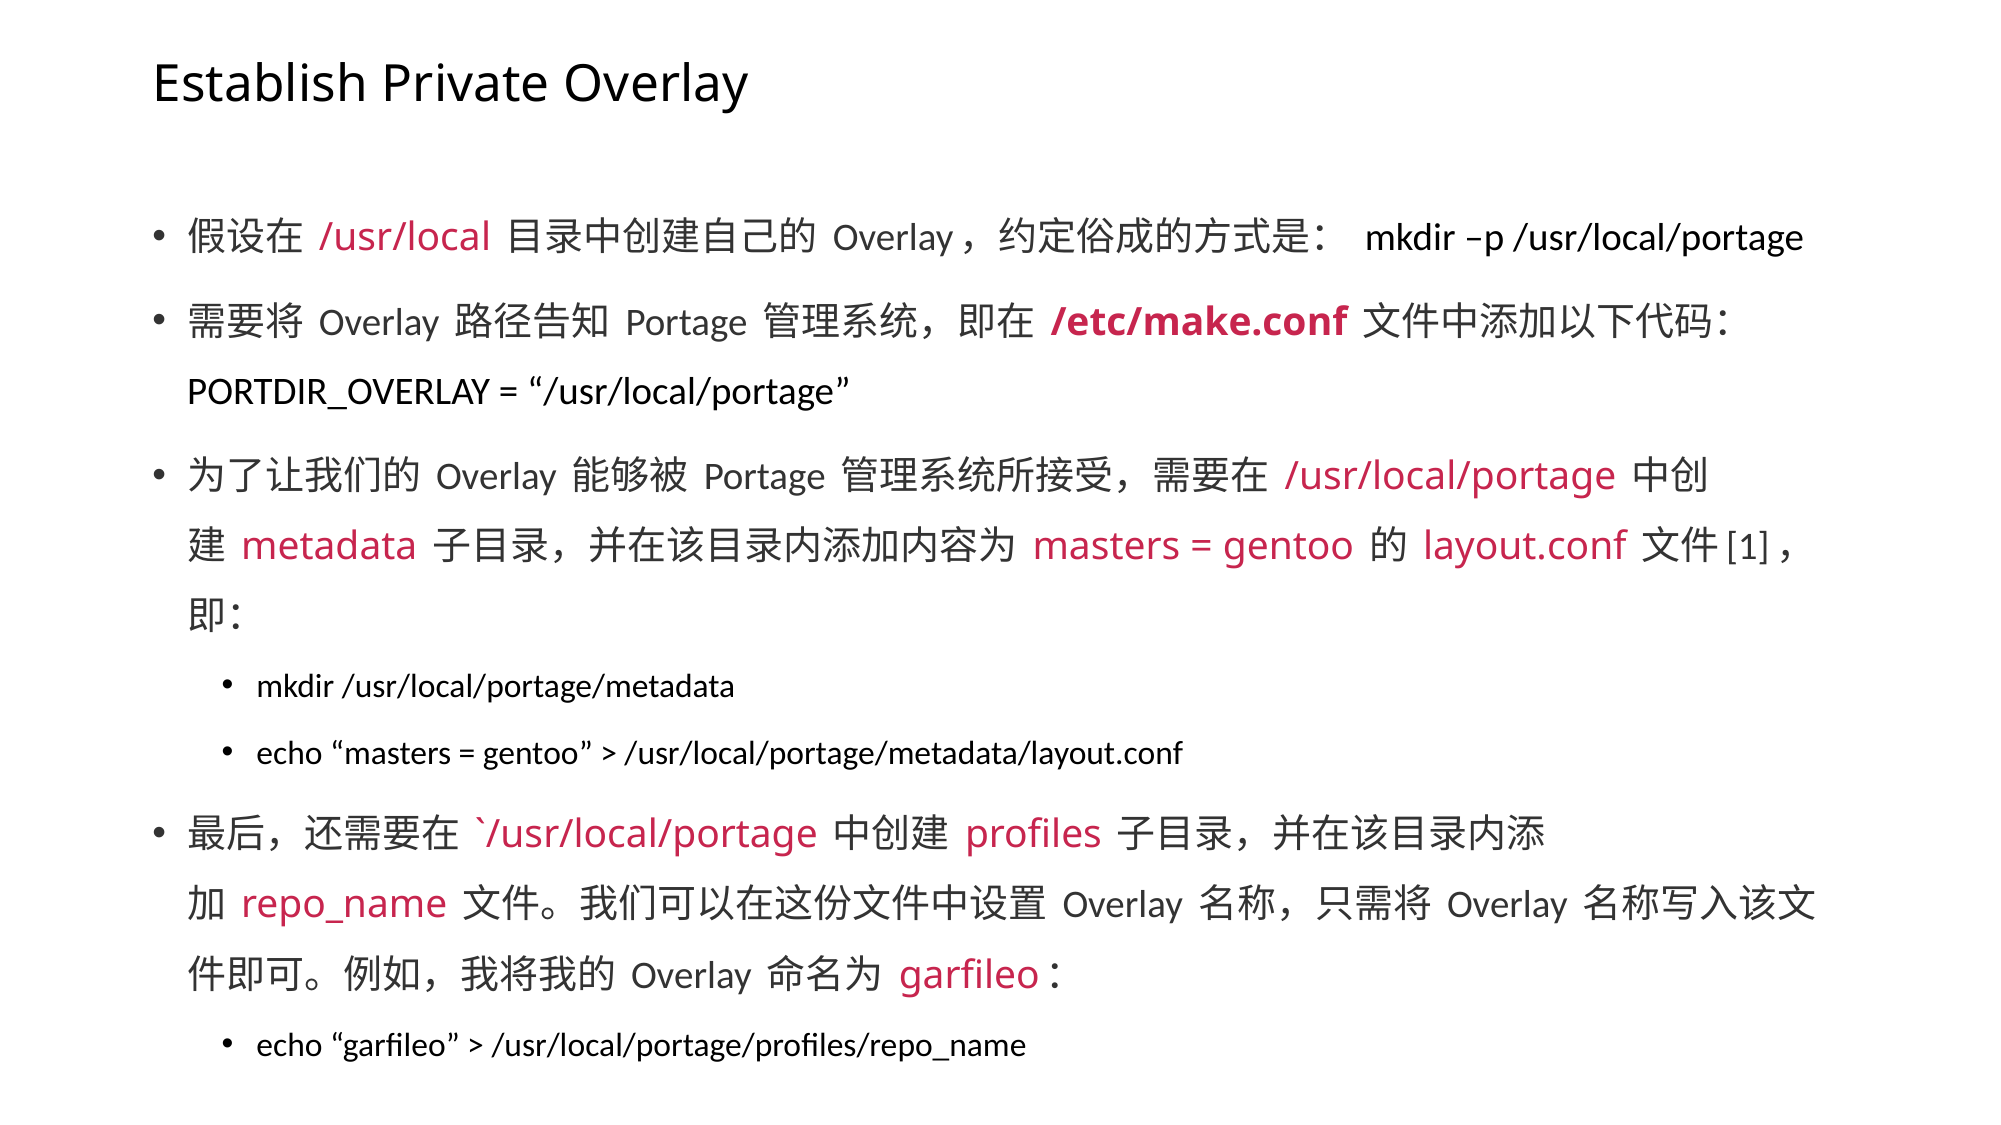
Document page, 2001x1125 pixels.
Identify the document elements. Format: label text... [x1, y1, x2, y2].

list 假设在 /usr/local 目录中创建自己的 Overlay，约定俗成的方式是： mkdir –p /usr/local/portage 需要将 Overlay 路径告知 Portage 管理系统，即在 /etc/make.conf 文件中添加以下代码： PORTDIR_OVERLAY = “/usr/local/portage” 为了让我们的 Overlay 能够被 Portage 管理系统所接受，需要在 /usr/local/portage 中创建 metadata 子目录，并在该目录内添加内容为 masters = gentoo 的 layout.conf 文件[1]，即： mkdir /usr/local/portage/metadata echo “masters = gentoo” > /usr/local/portage/metadata/layout.conf 最后，还需要在 `/usr/local/portage 中创建 profiles 子目录，并在该目录内添加 repo_name 文件。我们可以在这份文件中设置 Overlay 名称，只需将 Overlay 名称写入该文件即可。例如，我将我的 Overlay 命名为 garfileo： echo “garfileo” > /usr/local/portage/profiles/repo_name [137, 180, 1863, 1076]
title Establish Private Overlay [137, 49, 1863, 121]
